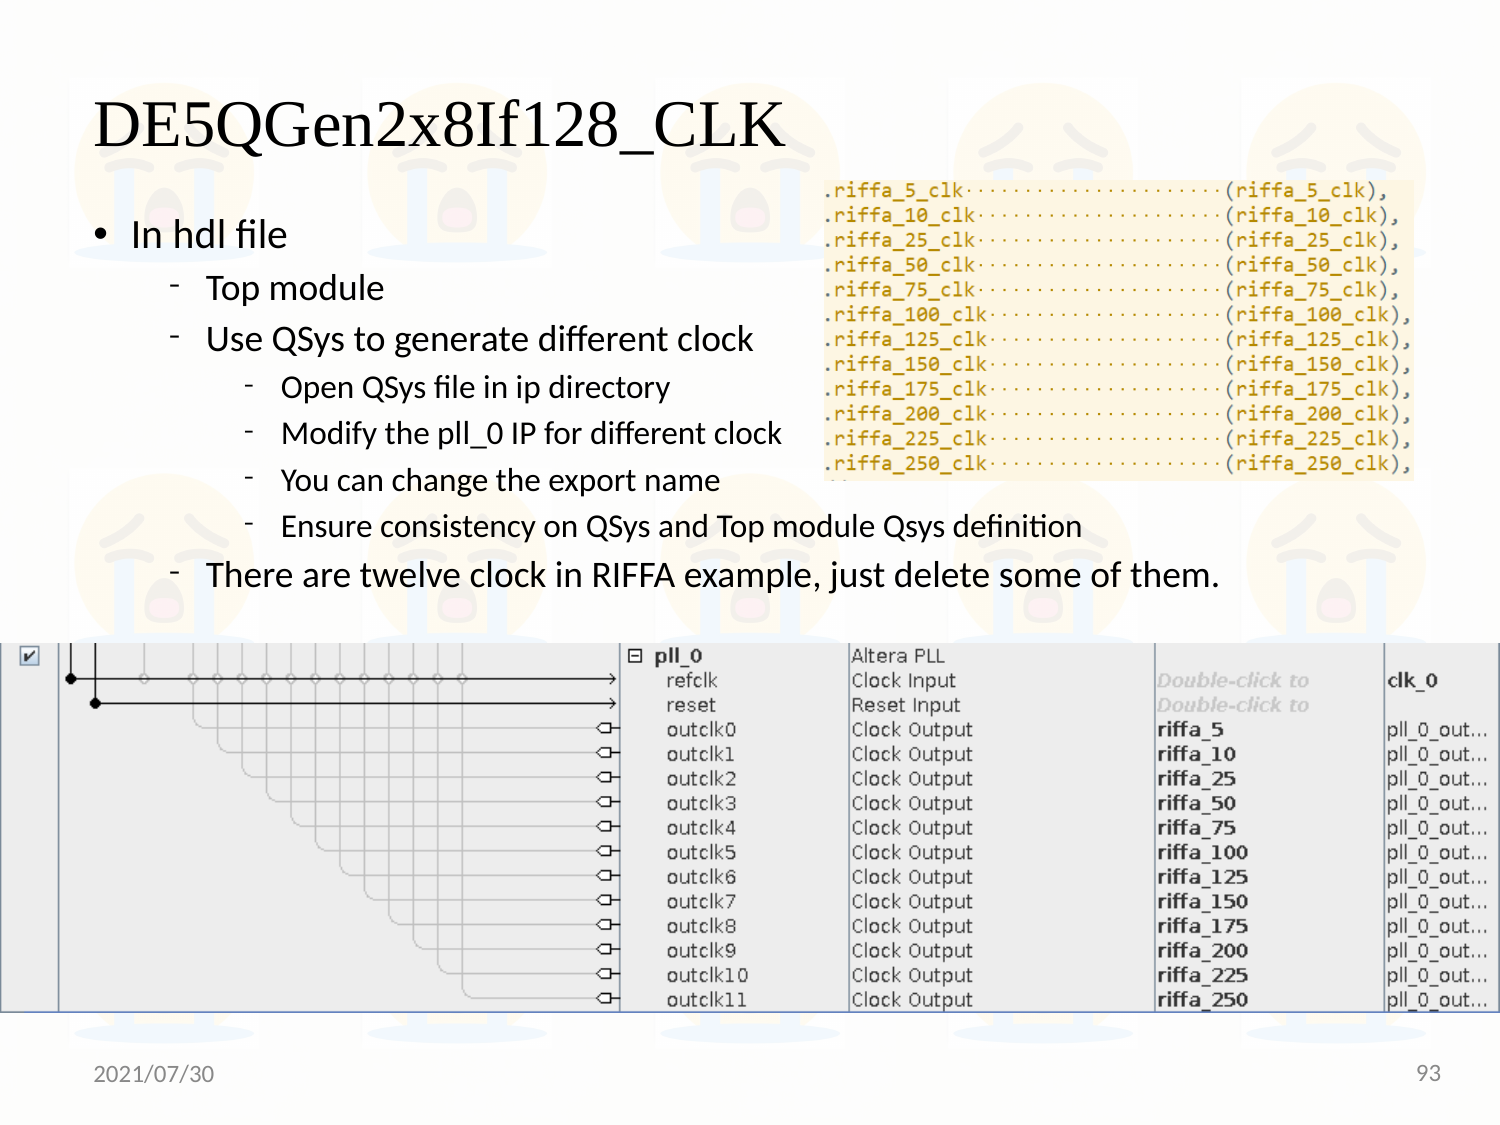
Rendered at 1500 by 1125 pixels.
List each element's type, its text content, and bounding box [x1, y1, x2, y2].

picture [0, 643, 1500, 1013]
picture [824, 180, 1414, 481]
title DE5QGen2x8If128_CLK [78, 59, 1433, 190]
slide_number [78, 1042, 416, 1103]
slide_number 93 [1118, 1041, 1457, 1101]
list In hdl file Top module Use QSys to generate different clock Open QSys file in ip directory Modify the pll_0 IP for different clock You can change the export name Ensure consistency on QSys and Top module Qsys definition There are twelve clock in RIFFA example, just delete some of them. [78, 205, 1433, 642]
